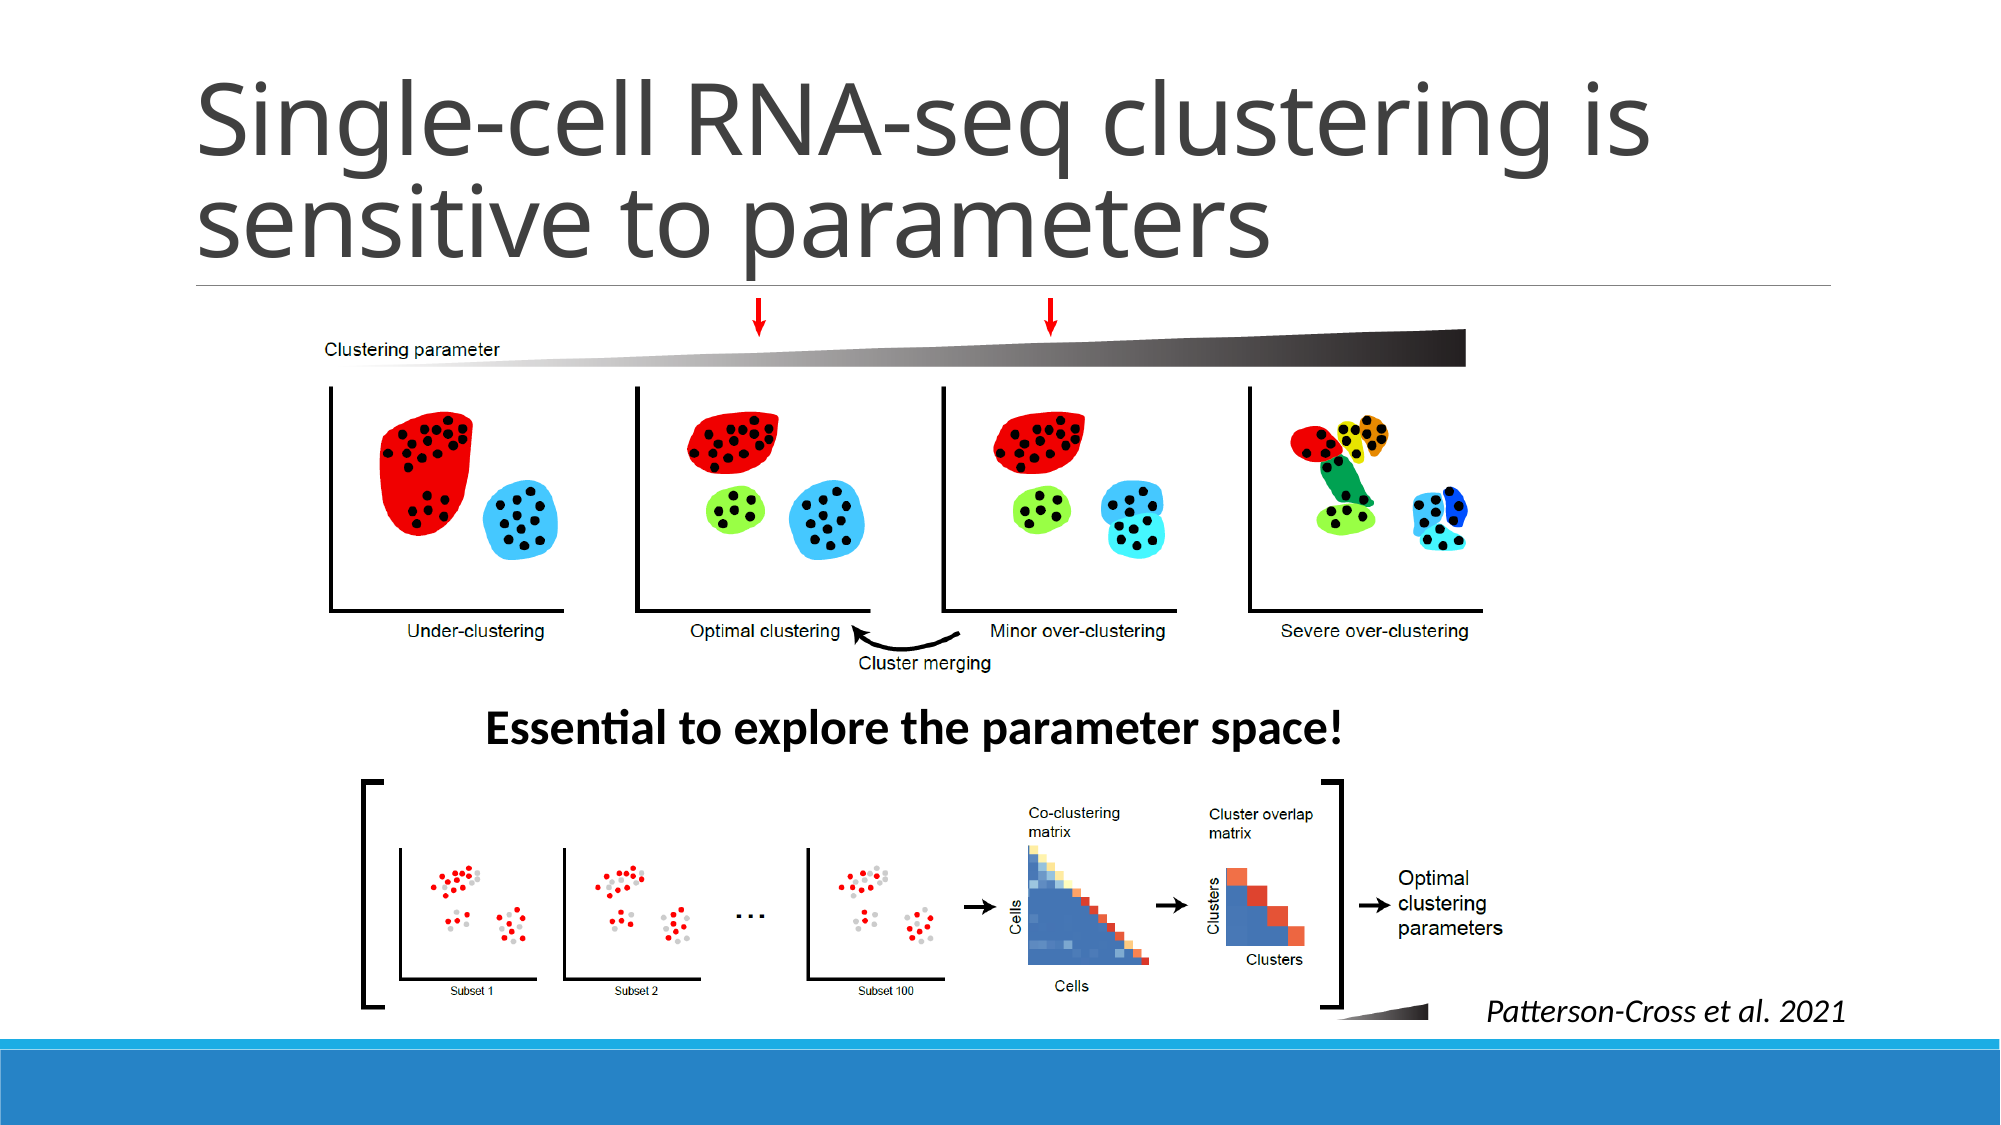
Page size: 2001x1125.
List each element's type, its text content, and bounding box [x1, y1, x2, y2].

picture [302, 762, 1509, 1021]
text_box Patterson-Cross et al. 2021 [1471, 981, 1886, 1037]
title Single-cell RNA-seq clustering is sensitive to parameters [180, 47, 1830, 285]
picture [189, 287, 1650, 688]
text_box Essential to explore the parameter space! [470, 696, 1407, 759]
